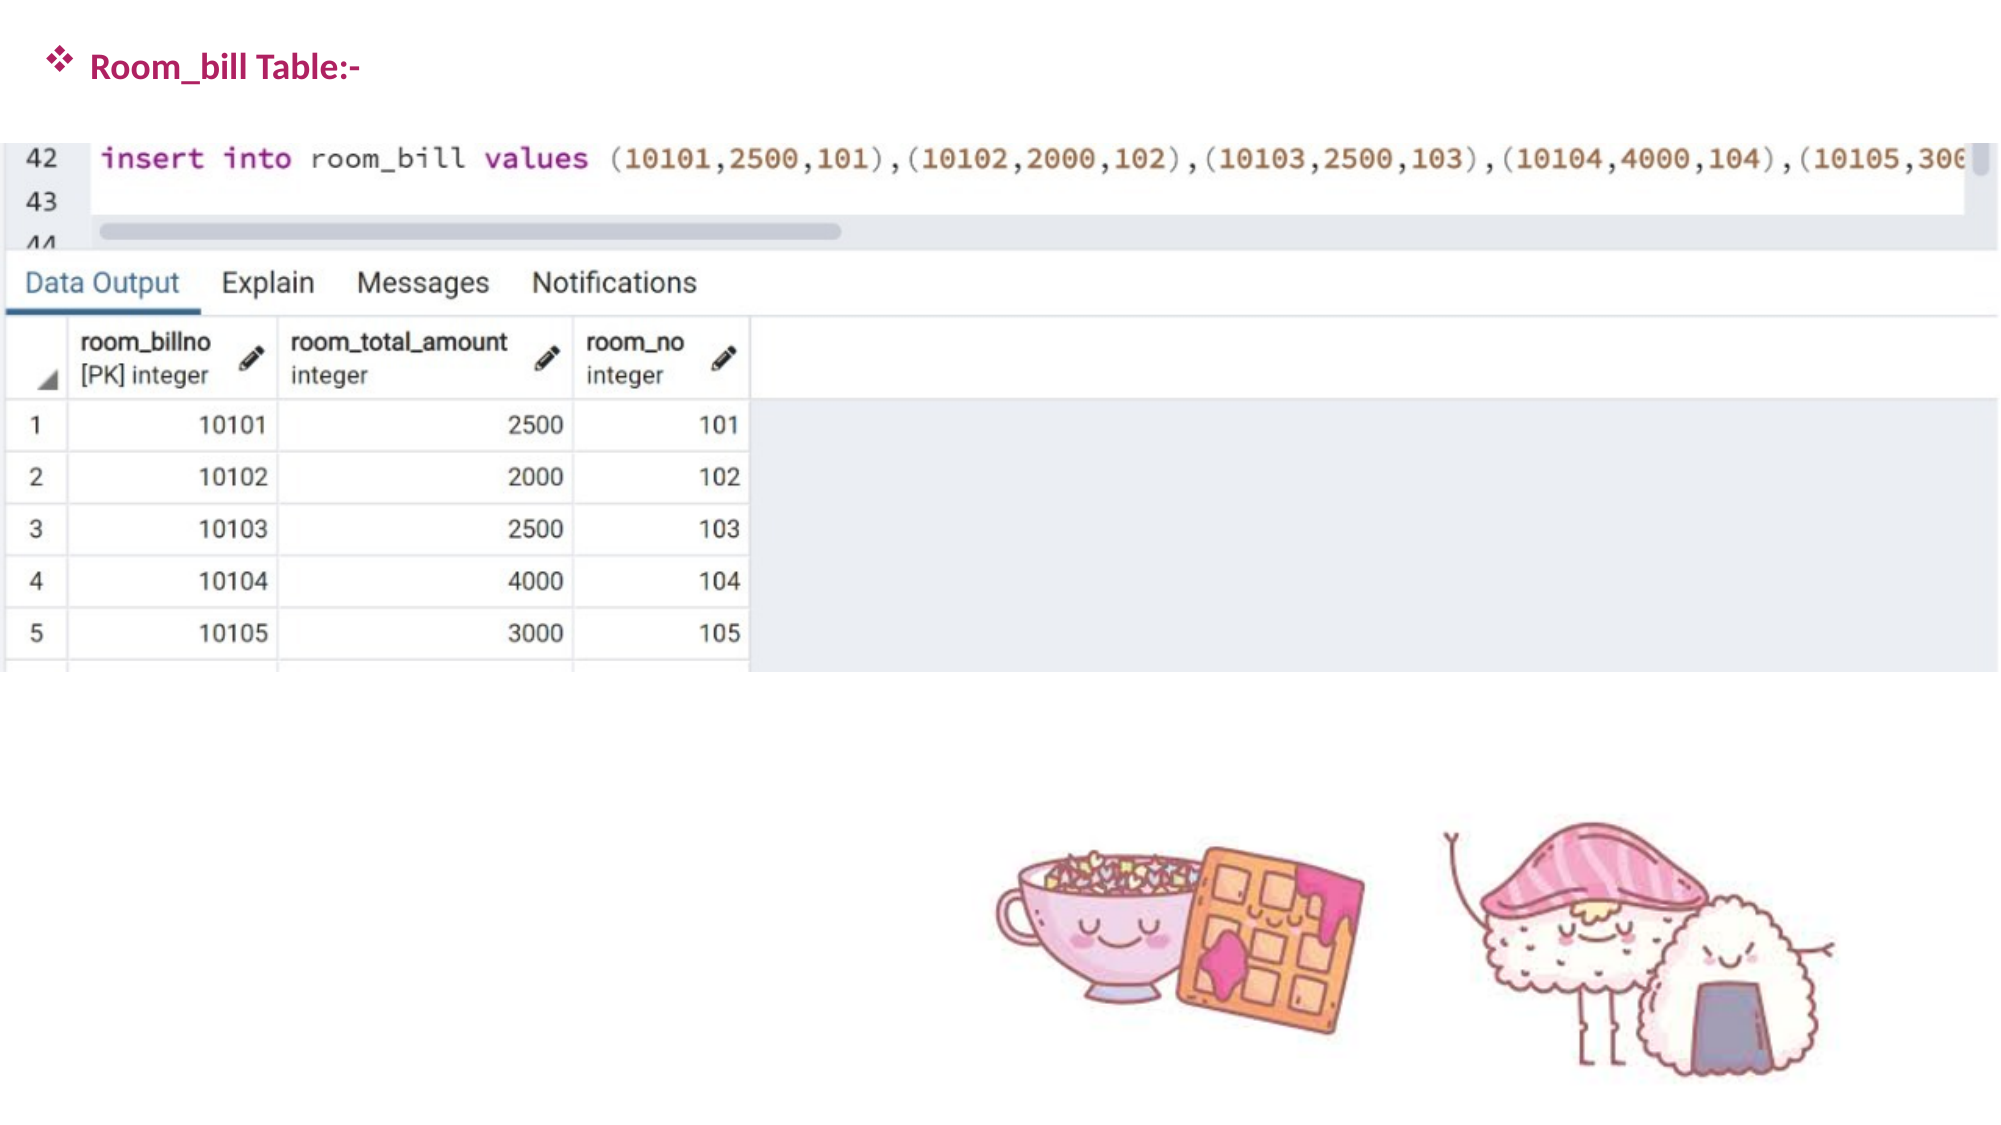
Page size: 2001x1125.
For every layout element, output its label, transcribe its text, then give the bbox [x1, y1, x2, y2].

text_box Room_bill Table:- [28, 34, 1029, 94]
picture [959, 811, 1870, 1091]
picture [0, 143, 2000, 672]
